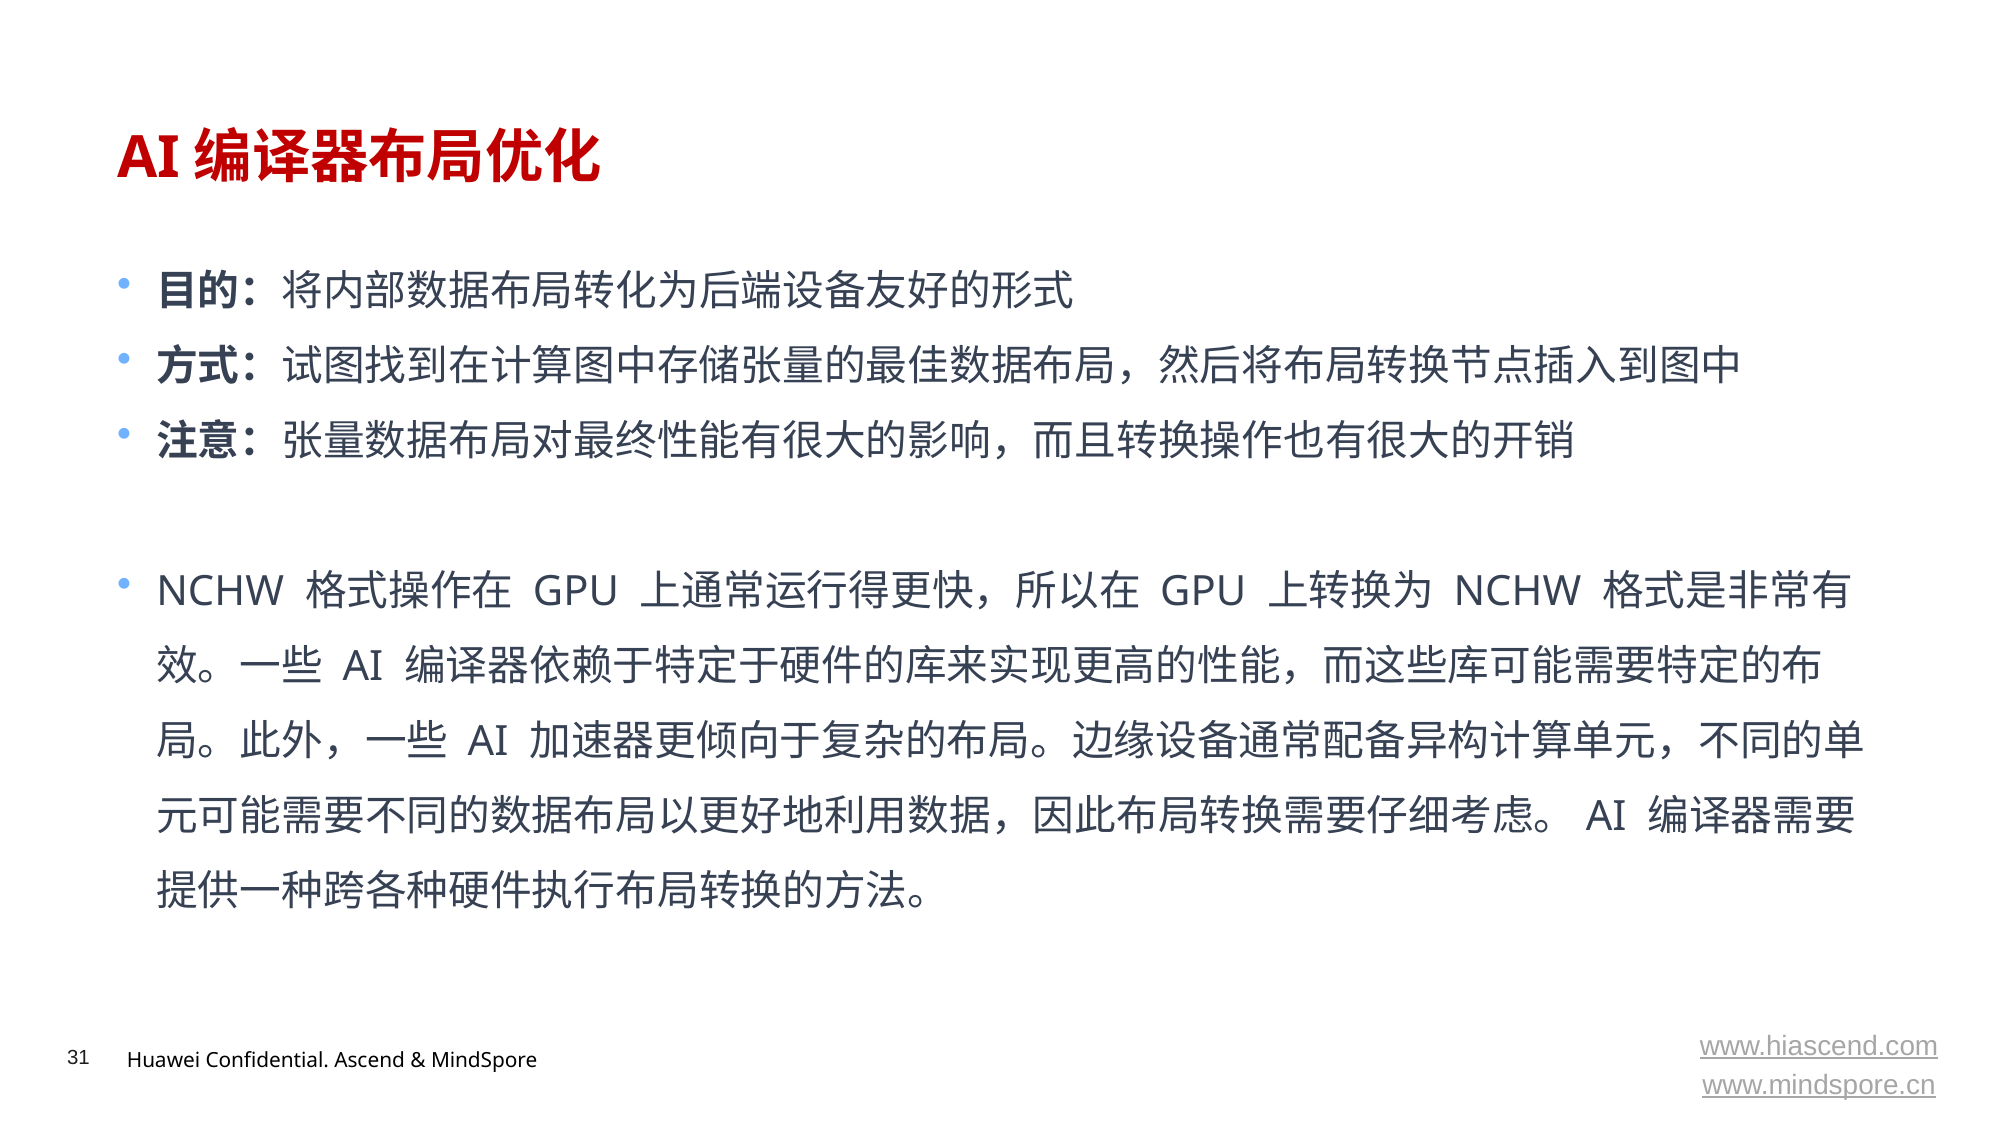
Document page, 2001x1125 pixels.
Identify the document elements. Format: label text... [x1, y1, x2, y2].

title AI编译器布局优化 [102, 111, 1901, 209]
list 目的：将内部数据布局转化为后端设备友好的形式 方式：试图找到在计算图中存储张量的最佳数据布局，然后将布局转换节点插入到图中 注意：张量数据布局对最终性能有很大的影响，而且转换操作也有很大的开销 NCHW 格式操作在 GPU 上通常运行得更快，所以在 GPU 上转换为 NCHW 格式是非常有效。一些 AI 编译器依赖于特定于硬件的库来实现更高的性能，而这些库可能需要特定的布局。此外，一些 AI 加速器更倾向于复杂的布局。边缘设备通常配备异构计算单元，不同的单元可能需要不同的数据布局以更好地利用数据，因此布局转换需要仔细考虑。AI 编译器需要提供一种跨各种硬件执行布局转换的方法。 [102, 231, 1901, 988]
